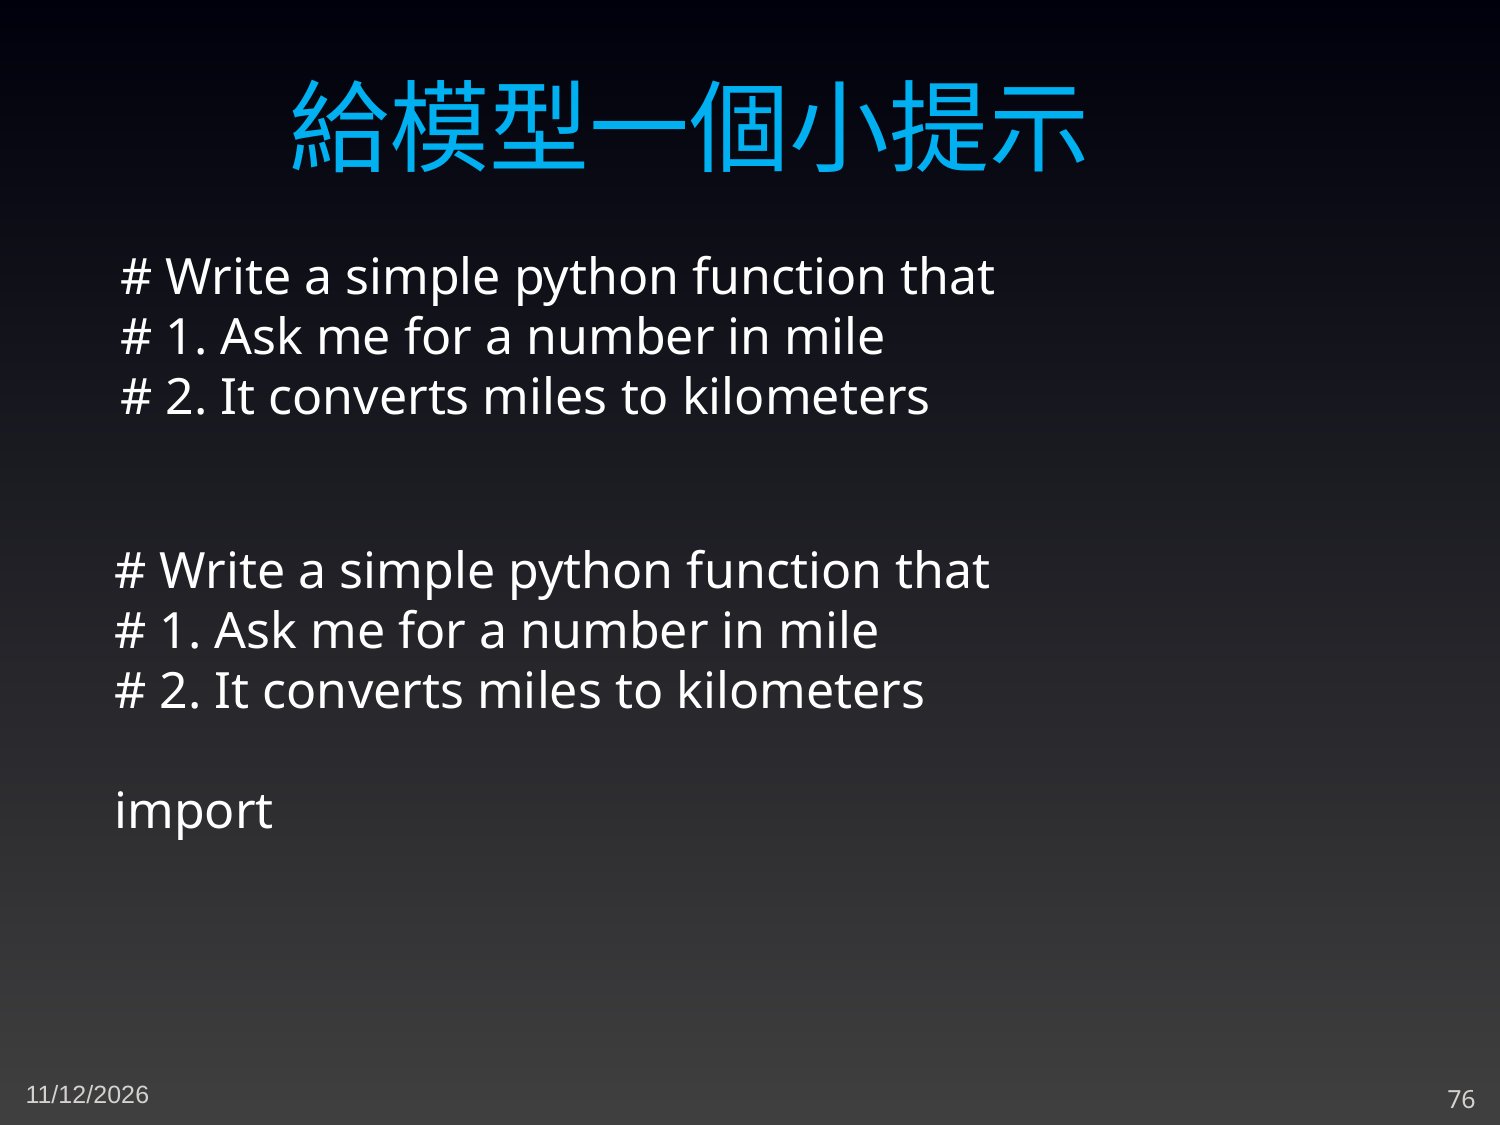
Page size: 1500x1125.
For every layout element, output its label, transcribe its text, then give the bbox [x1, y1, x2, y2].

text_box # Write a simple python function that # 1. Ask me for a number in mile # 2. It converts miles to kilometers [105, 237, 1456, 433]
text_box # Write a simple python function that # 1. Ask me for a number in mile # 2. It converts miles to kilometers import [99, 531, 1450, 847]
slide_number 76 [1340, 1075, 1491, 1117]
text_box 給模型一個小提示 [274, 36, 1236, 200]
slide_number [10, 1075, 411, 1117]
